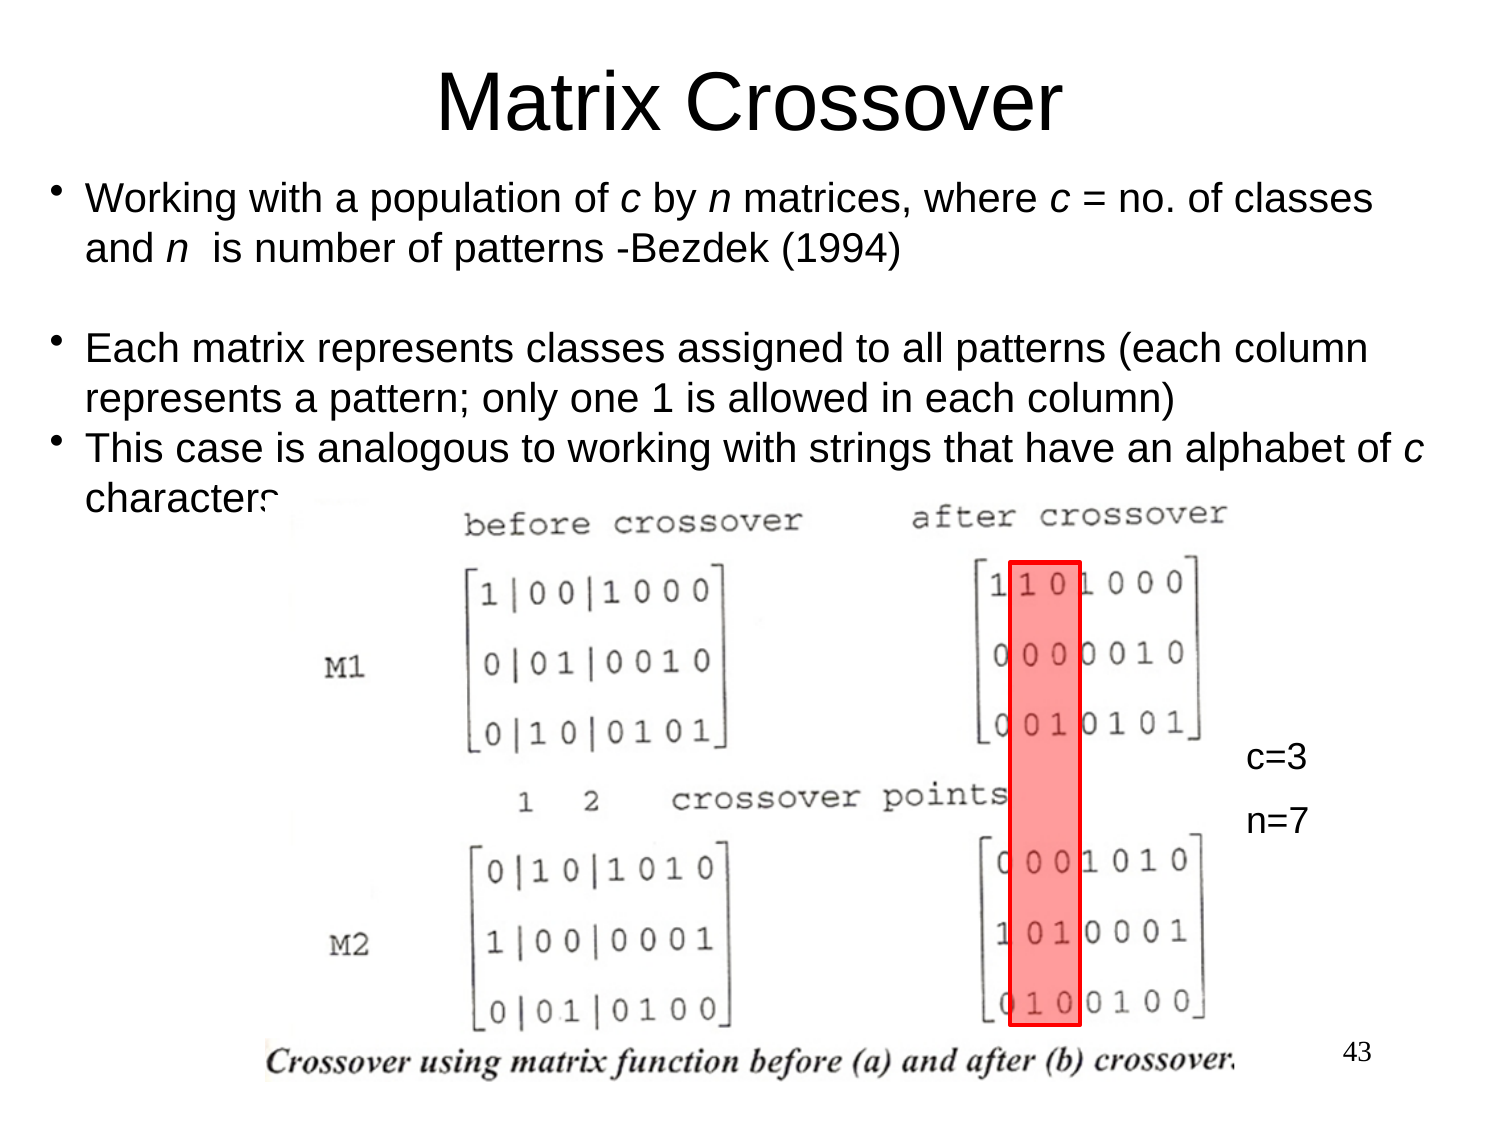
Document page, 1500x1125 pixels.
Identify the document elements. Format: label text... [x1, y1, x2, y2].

text_box Working with a population of c by n matrices, where c = no. of classes and n is number of patterns -Bezdek (1994) Each matrix represents classes assigned to all patterns (each column represents a pattern; only one 1 is allowed in each column) This case is analogous to working with strings that have an alphabet of c characters [34, 162, 1465, 528]
title Matrix Crossover [75, 9, 1425, 162]
picture [264, 494, 1237, 1082]
slide_number 43 [1074, 1024, 1388, 1101]
text_box c=3 n=7 [1241, 724, 1432, 848]
